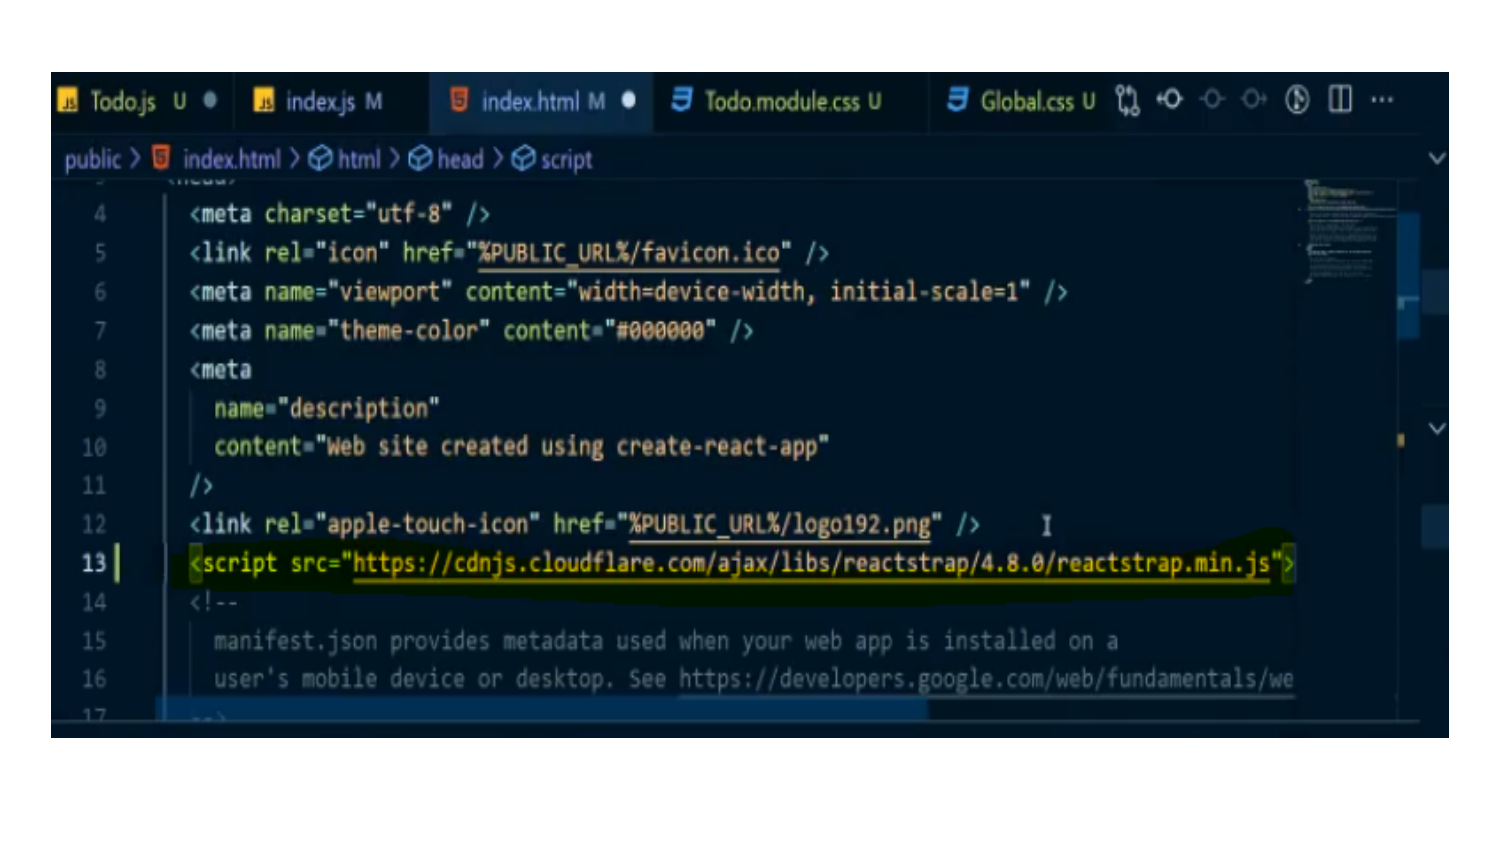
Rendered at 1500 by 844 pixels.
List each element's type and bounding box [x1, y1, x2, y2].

picture [50, 72, 1450, 739]
